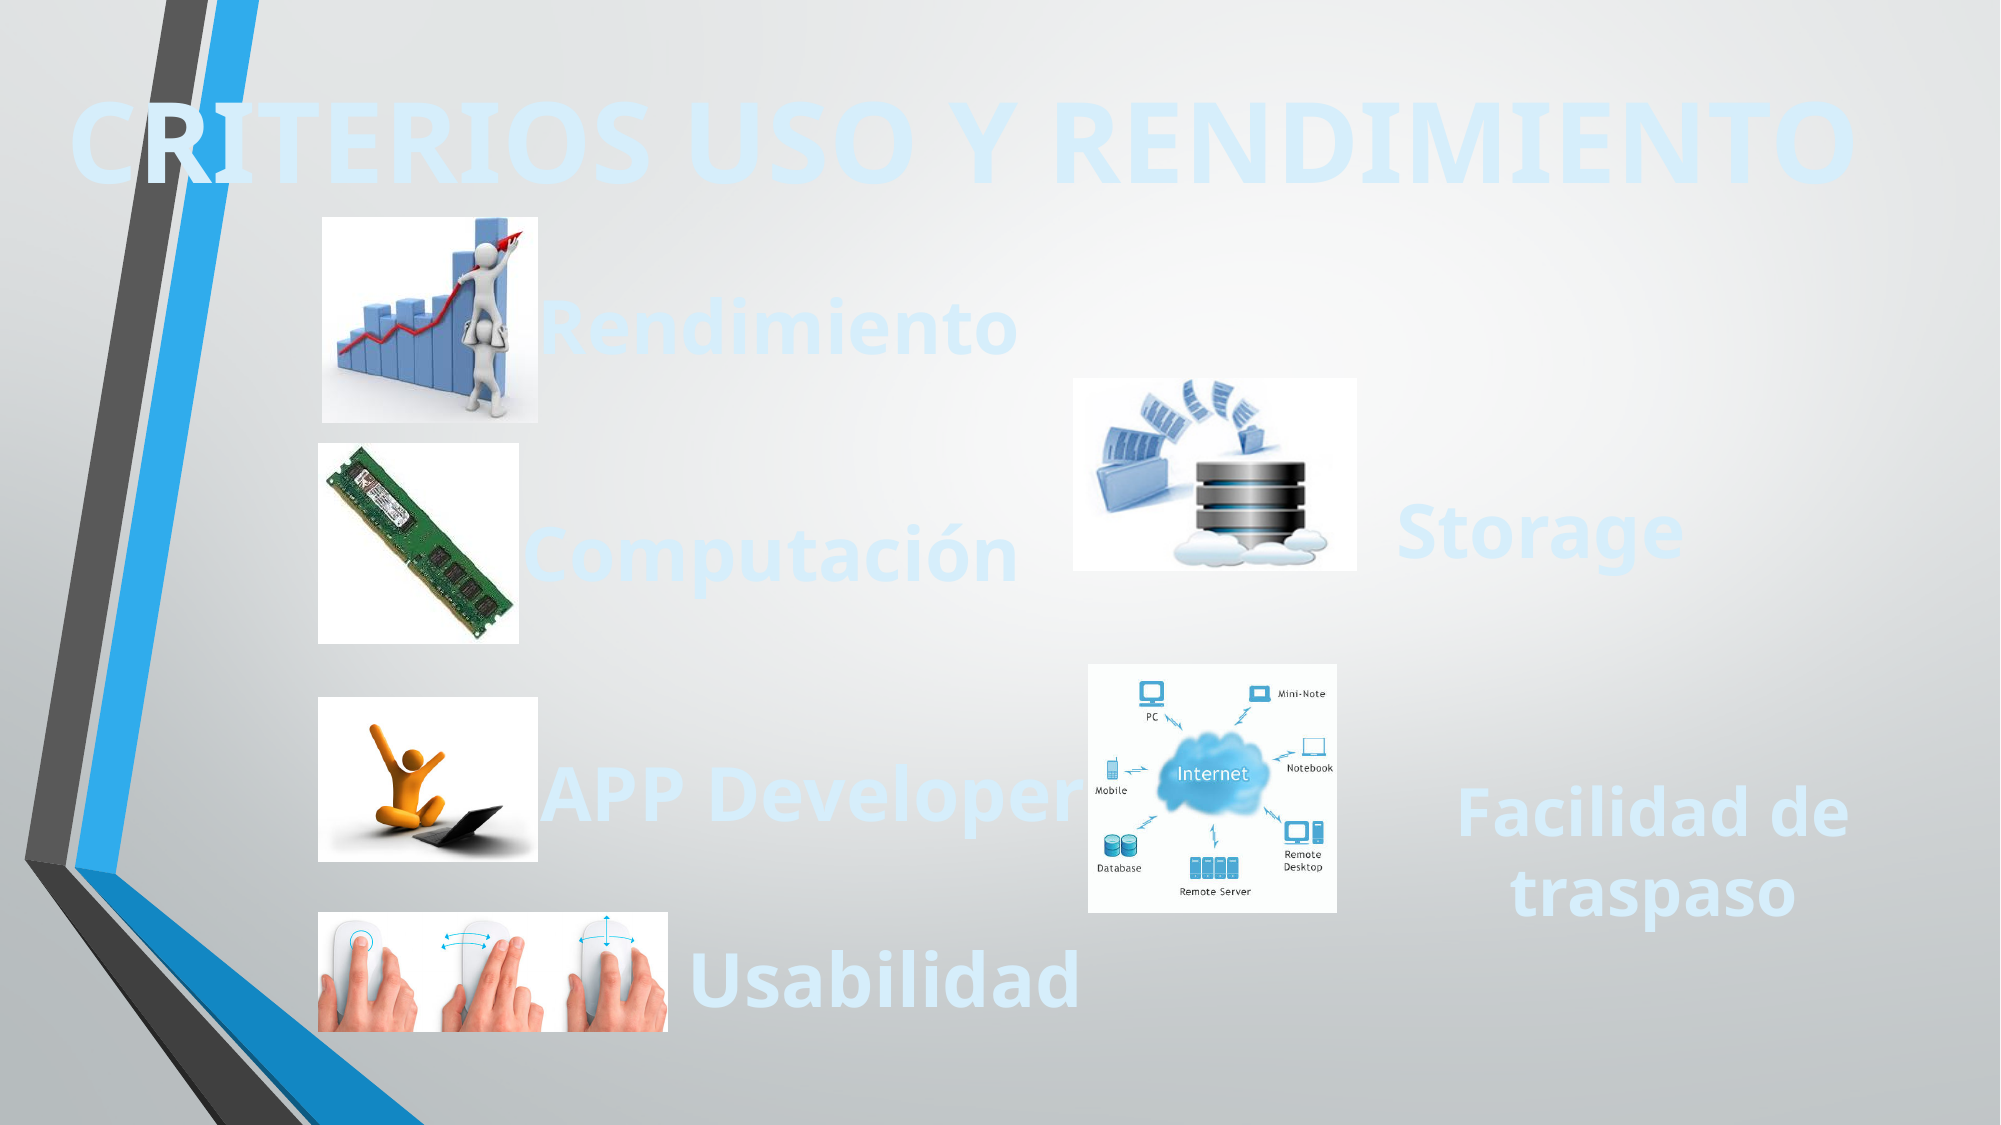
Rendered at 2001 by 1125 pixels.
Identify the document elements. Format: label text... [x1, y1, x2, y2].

text_box Usabilidad [672, 924, 1099, 1030]
text_box Facilidad de traspaso [1307, 762, 2000, 938]
picture [1073, 378, 1357, 571]
picture [318, 912, 668, 1032]
text_box Computación [519, 498, 1037, 604]
picture [318, 443, 519, 644]
picture [1087, 664, 1337, 913]
text_box CRITERIOS USO Y RENDIMIENTO [51, 63, 1877, 214]
text_box Storage [1381, 476, 1701, 582]
text_box Rendimiento [539, 272, 1036, 378]
picture [318, 697, 539, 863]
picture [322, 217, 539, 424]
text_box APP Developer [539, 738, 1087, 844]
